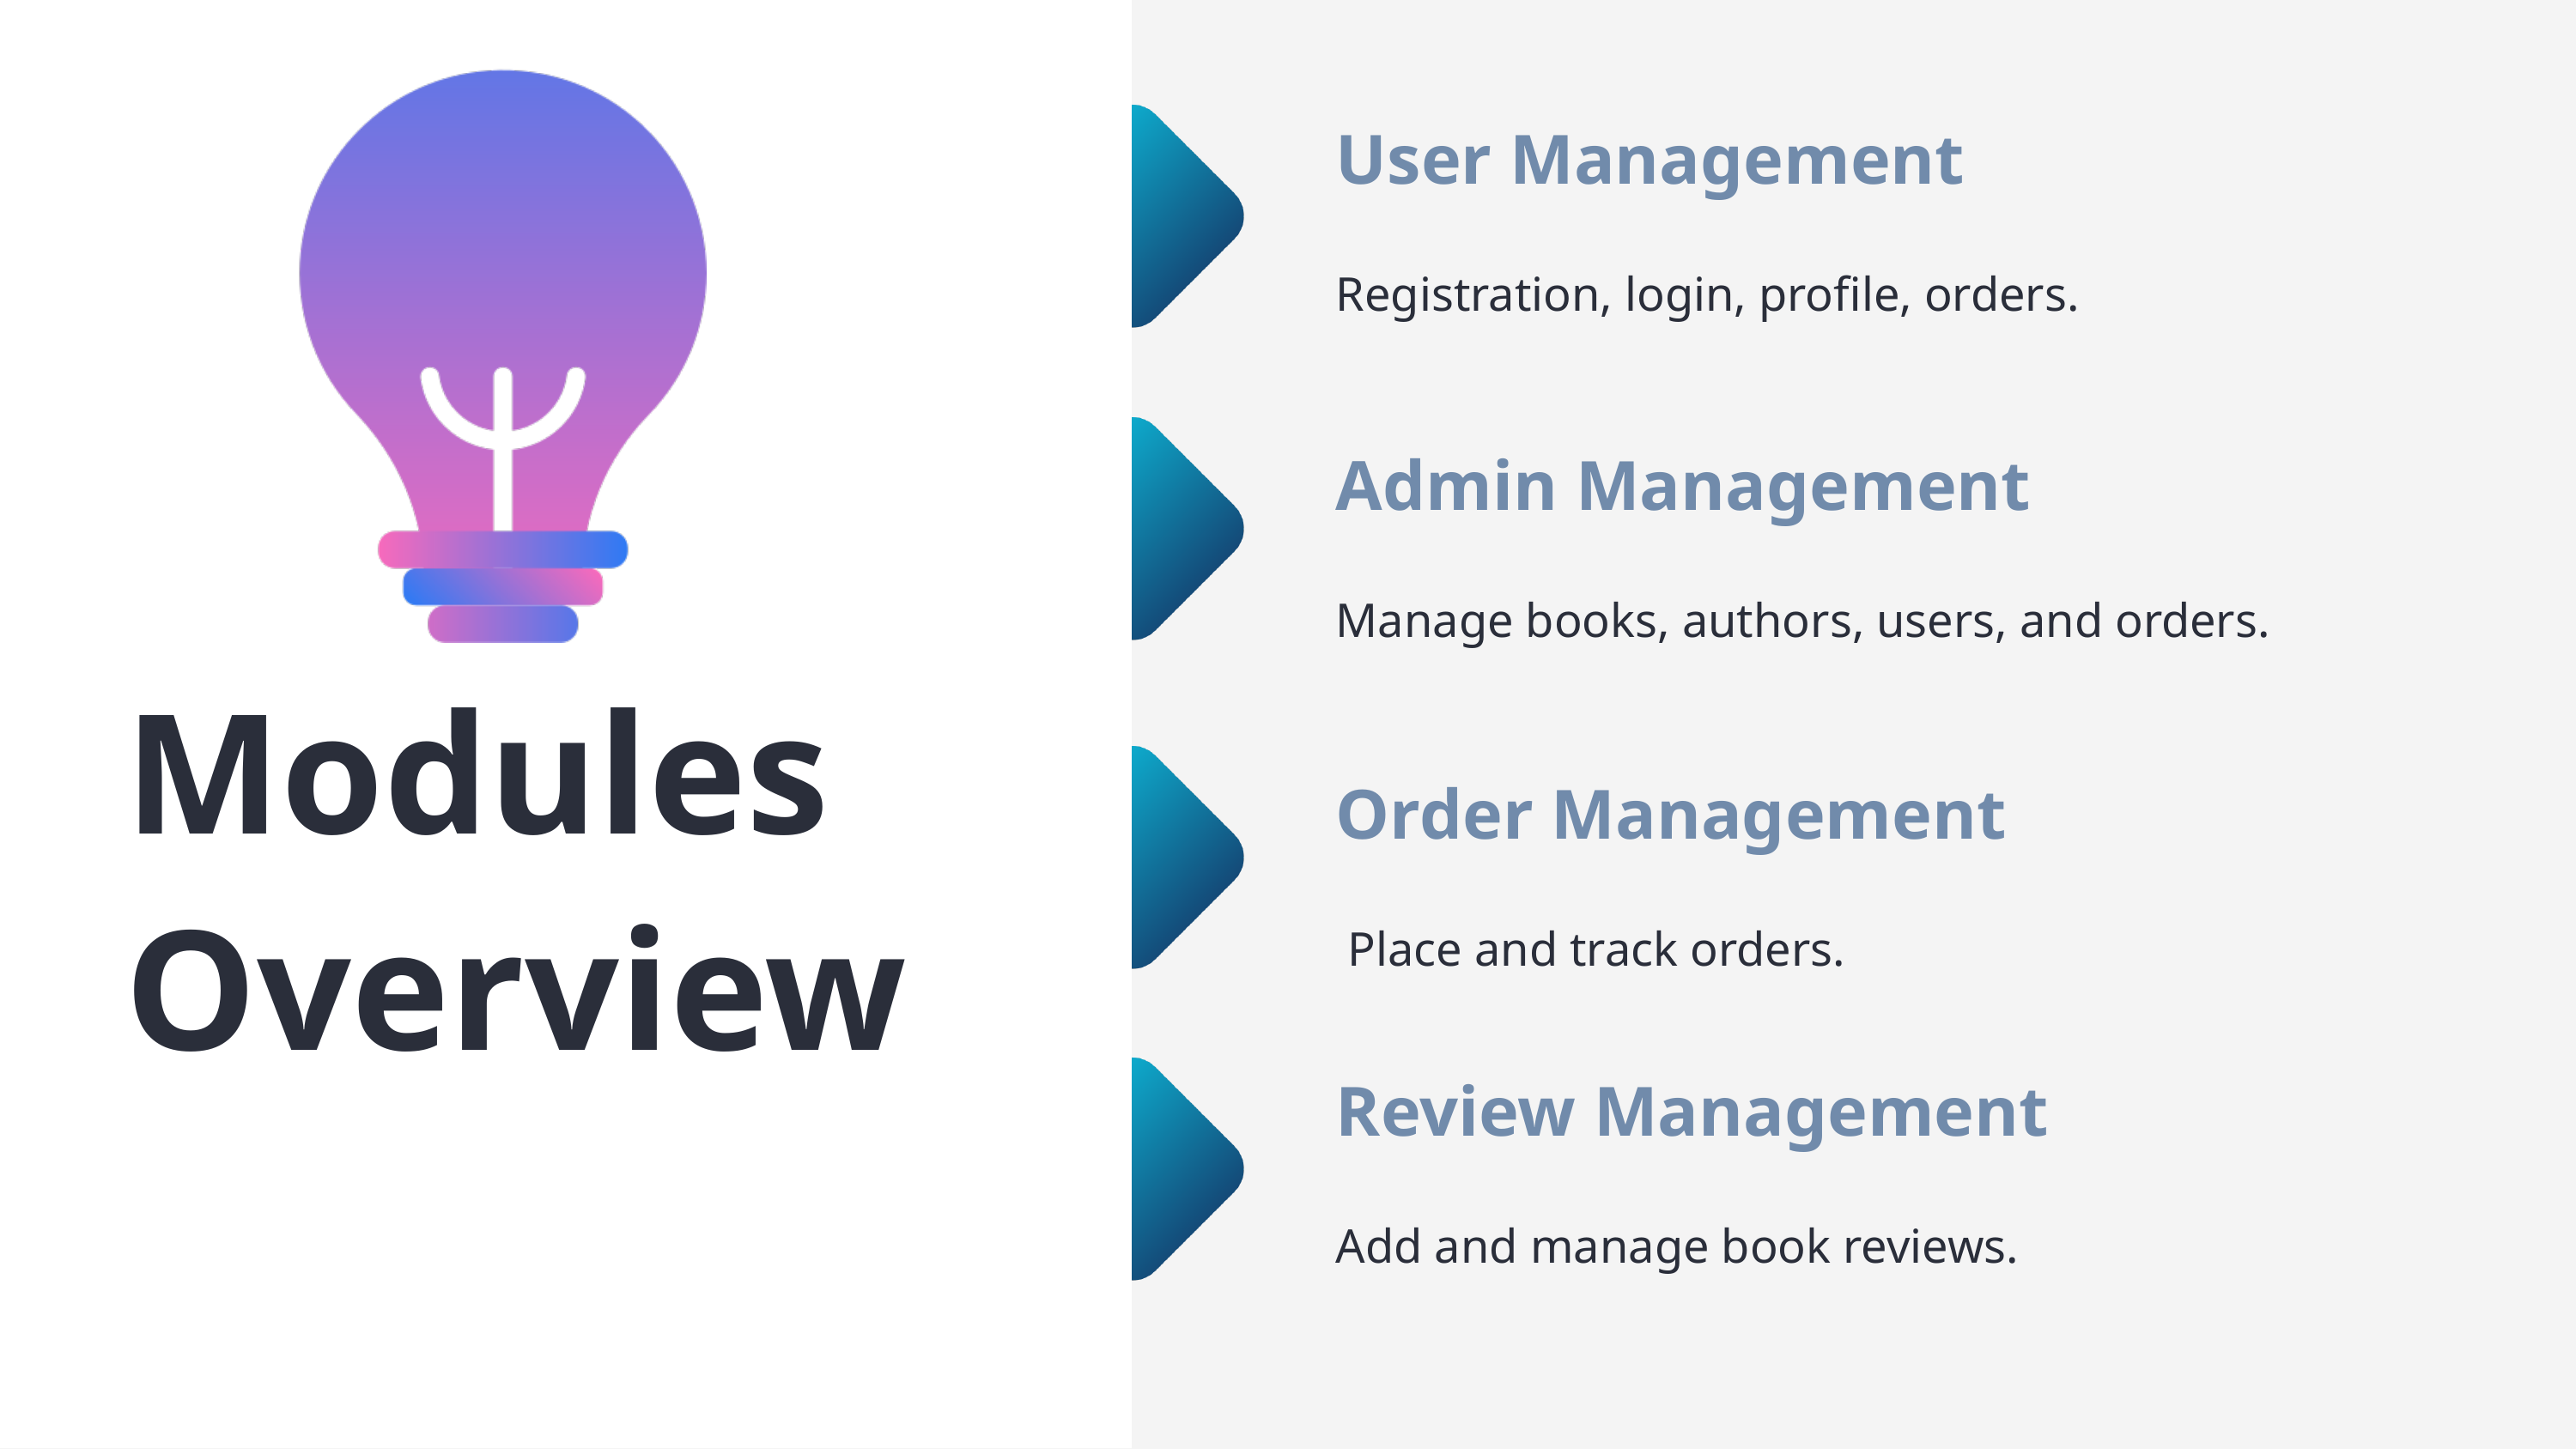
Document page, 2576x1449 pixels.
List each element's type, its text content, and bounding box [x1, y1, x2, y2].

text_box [1335, 771, 2469, 972]
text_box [0, 0, 1133, 1449]
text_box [1335, 442, 2469, 643]
text_box [1136, 1083, 1247, 1283]
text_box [1335, 116, 2469, 317]
text_box Modules Overview [1136, 652, 1288, 1083]
text_box [1136, 414, 1247, 643]
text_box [1335, 1068, 2469, 1270]
text_box [1136, 101, 1247, 330]
